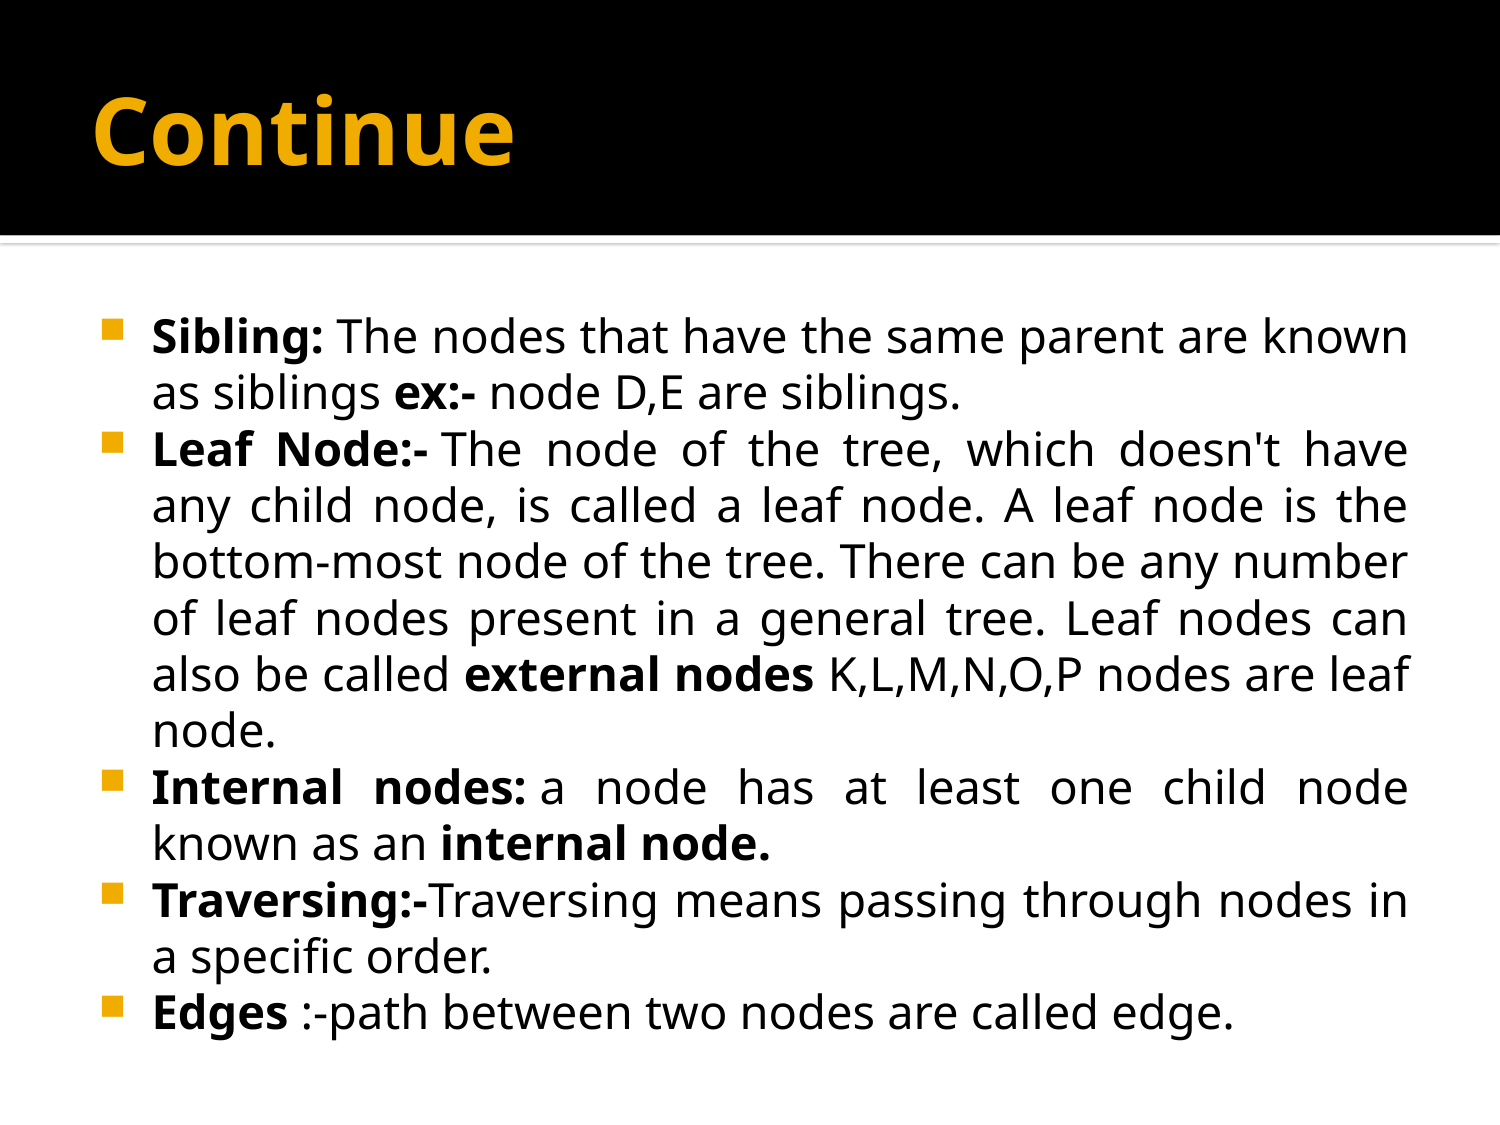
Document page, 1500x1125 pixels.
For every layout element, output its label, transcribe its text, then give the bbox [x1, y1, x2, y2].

list Sibling: The nodes that have the same parent are known as siblings ex:- node D,E are siblings. Leaf Node:- The node of the tree, which doesn't have any child node, is called a leaf node. A leaf node is the bottom-most node of the tree. There can be any number of leaf nodes present in a general tree. Leaf nodes can also be called external nodes K,L,M,N,O,P nodes are leaf node. Internal nodes: a node has at least one child node known as an internal node. Traversing:-Traversing means passing through nodes in a specific order. Edges :-path between two nodes are called edge. [75, 291, 1425, 1050]
title Continue [75, 25, 1425, 231]
